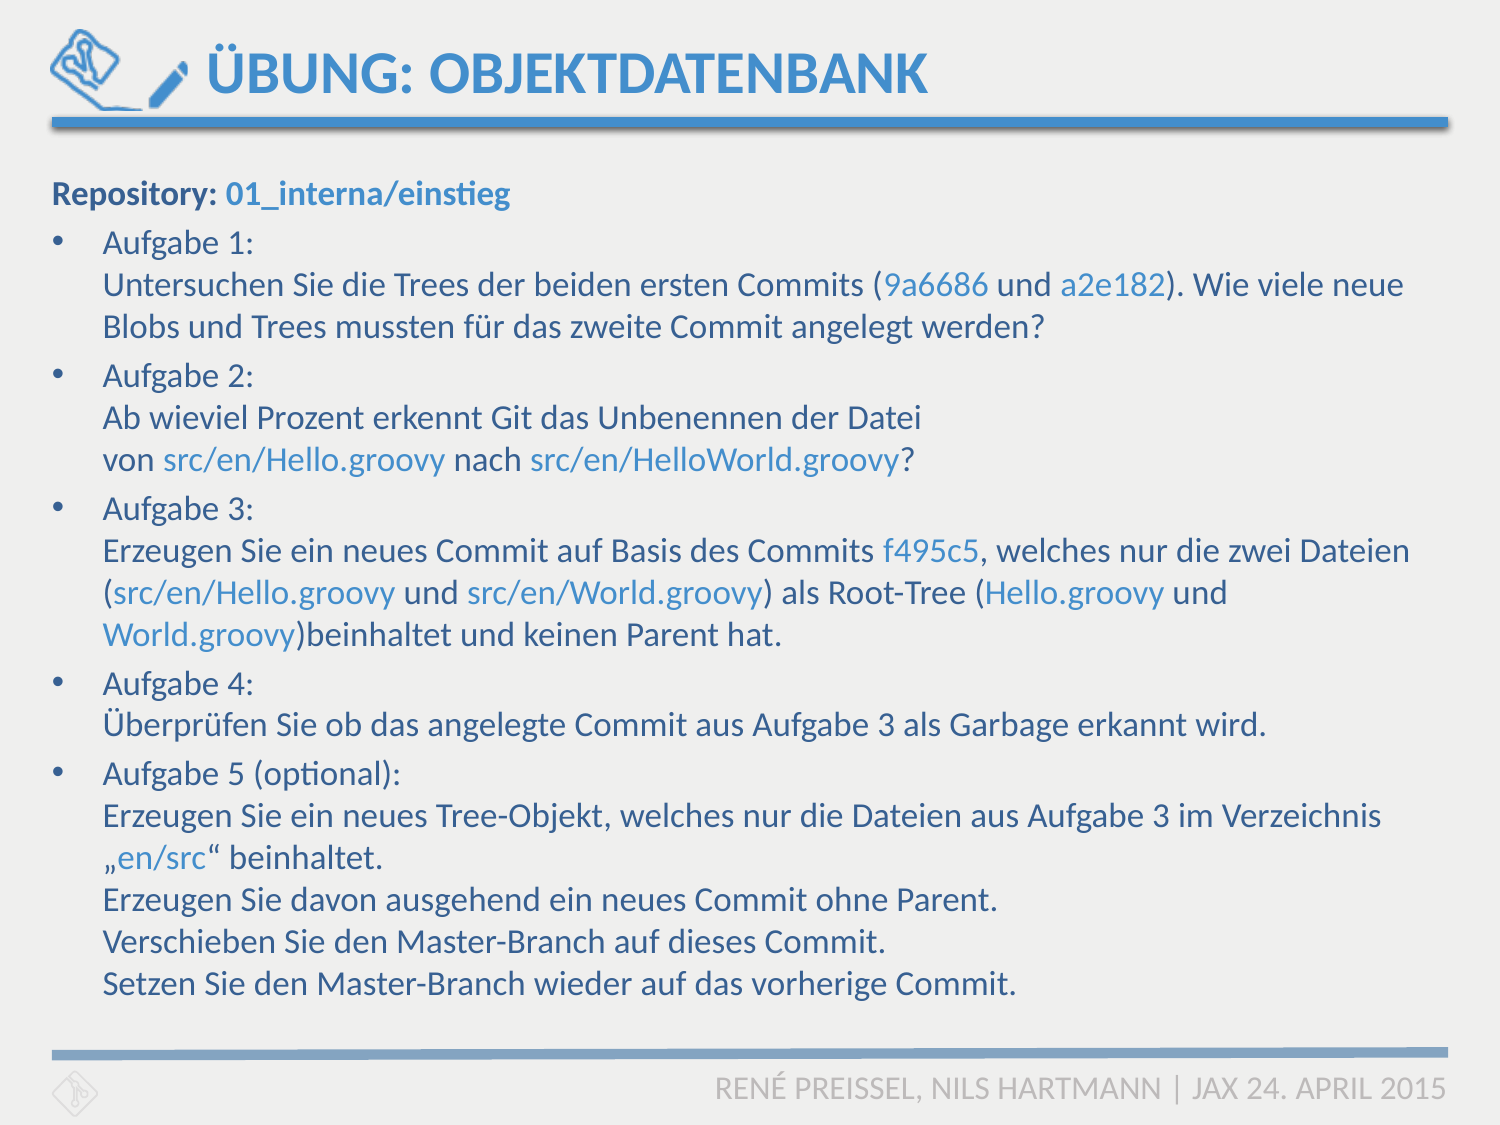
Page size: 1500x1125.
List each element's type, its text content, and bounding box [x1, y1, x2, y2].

title ÜBUNG: OBJEKTDATENBANK [206, 32, 1474, 106]
list Repository: 01_interna/einstieg Aufgabe 1: Untersuchen Sie die Trees der beiden ersten Commits (9a6686 und a2e182). Wie viele neue Blobs und Trees mussten für das zweite Commit angelegt werden? Aufgabe 2: Ab wieviel Prozent erkennt Git das Unbenennen der Datei von src/en/Hello.groovy nach src/en/HelloWorld.groovy? Aufgabe 3: Erzeugen Sie ein neues Commit auf Basis des Commits f495c5, welches nur die zwei Dateien (src/en/Hello.groovy und src/en/World.groovy) als Root-Tree (Hello.groovy und World.groovy)beinhaltet und keinen Parent hat. Aufgabe 4: Überprüfen Sie ob das angelegte Commit aus Aufgabe 3 als Garbage erkannt wird. Aufgabe 5 (optional): Erzeugen Sie ein neues Tree-Objekt, welches nur die Dateien aus Aufgabe 3 im Verzeichnis „en/src“ beinhaltet. Erzeugen Sie davon ausgehend ein neues Commit ohne Parent. Verschieben Sie den Master-Branch auf dieses Commit. Setzen Sie den Master-Branch wieder auf das vorherige Commit. [51, 170, 1449, 1005]
